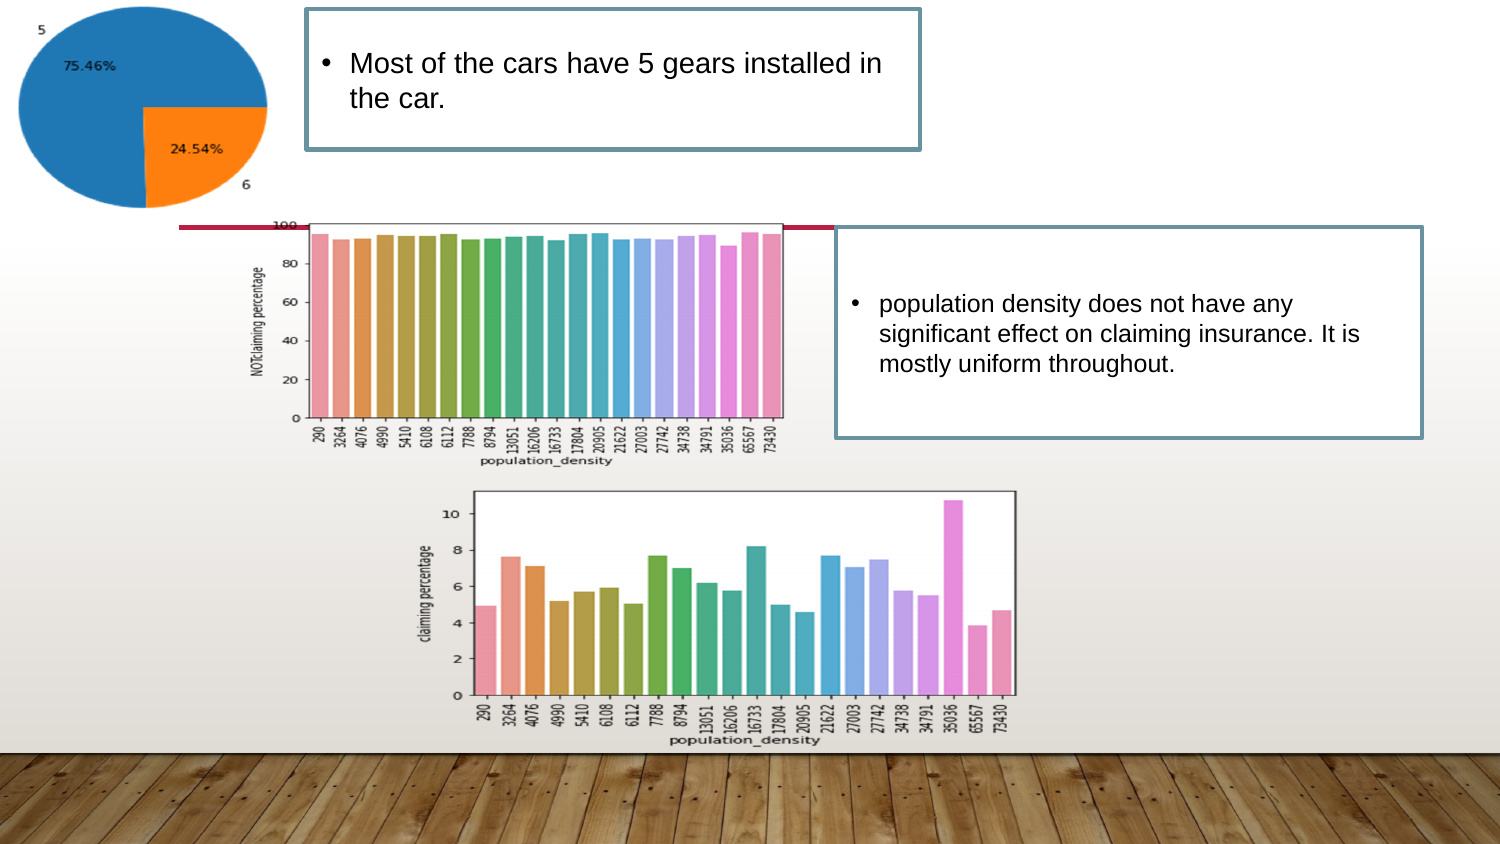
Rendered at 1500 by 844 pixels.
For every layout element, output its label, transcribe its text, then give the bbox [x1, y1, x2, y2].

picture [0, 0, 793, 472]
text_box Most of the cars have 5 gears installed in the car. [307, 9, 920, 150]
picture [0, 484, 1500, 844]
text_box population density does not have any significant effect on claiming insurance. It is mostly uniform throughout. [836, 226, 1423, 439]
